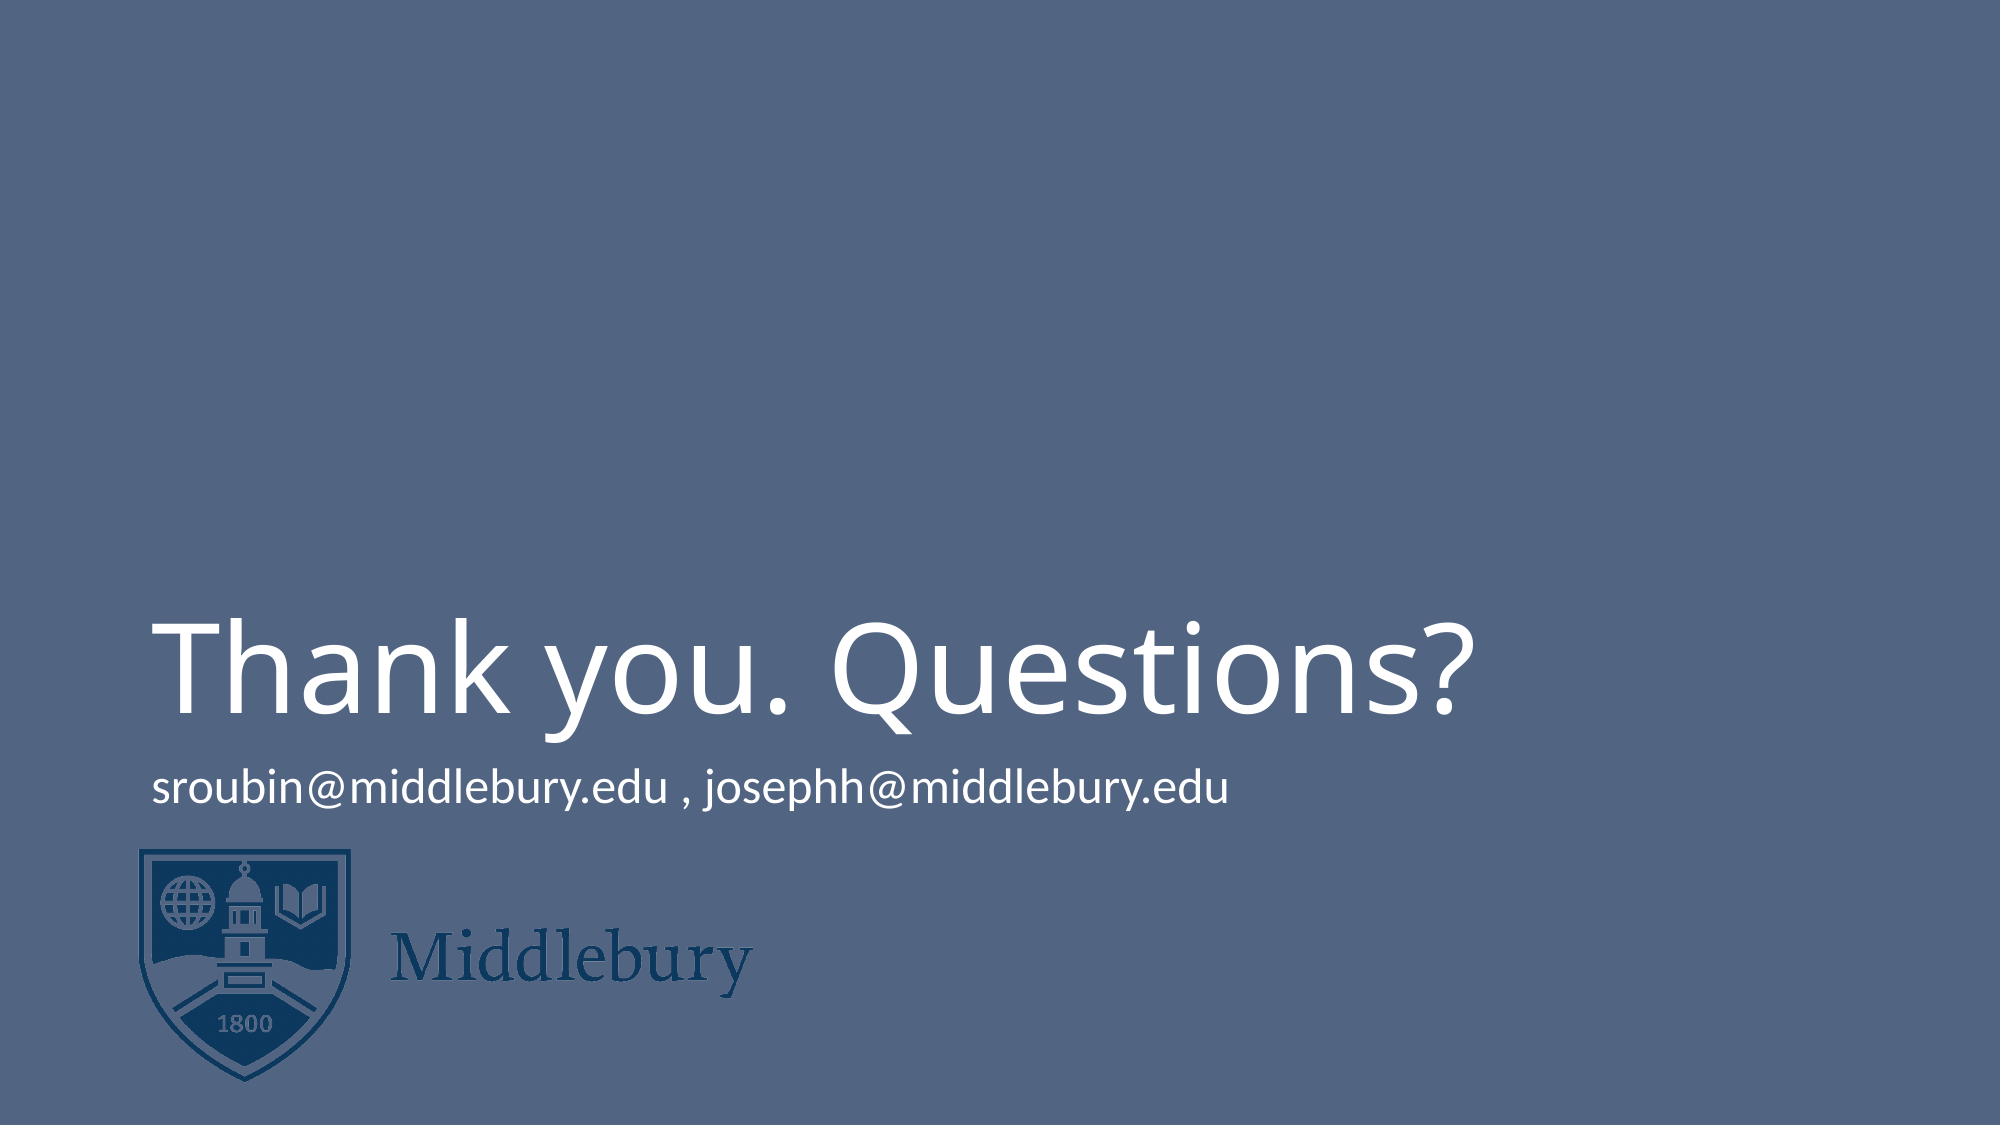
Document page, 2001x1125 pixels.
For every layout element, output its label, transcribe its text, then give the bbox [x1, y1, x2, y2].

picture [138, 849, 753, 1083]
title Thank you. Questions? [136, 280, 1862, 749]
list sroubin@middlebury.edu , josephh@middlebury.edu [136, 752, 1862, 999]
